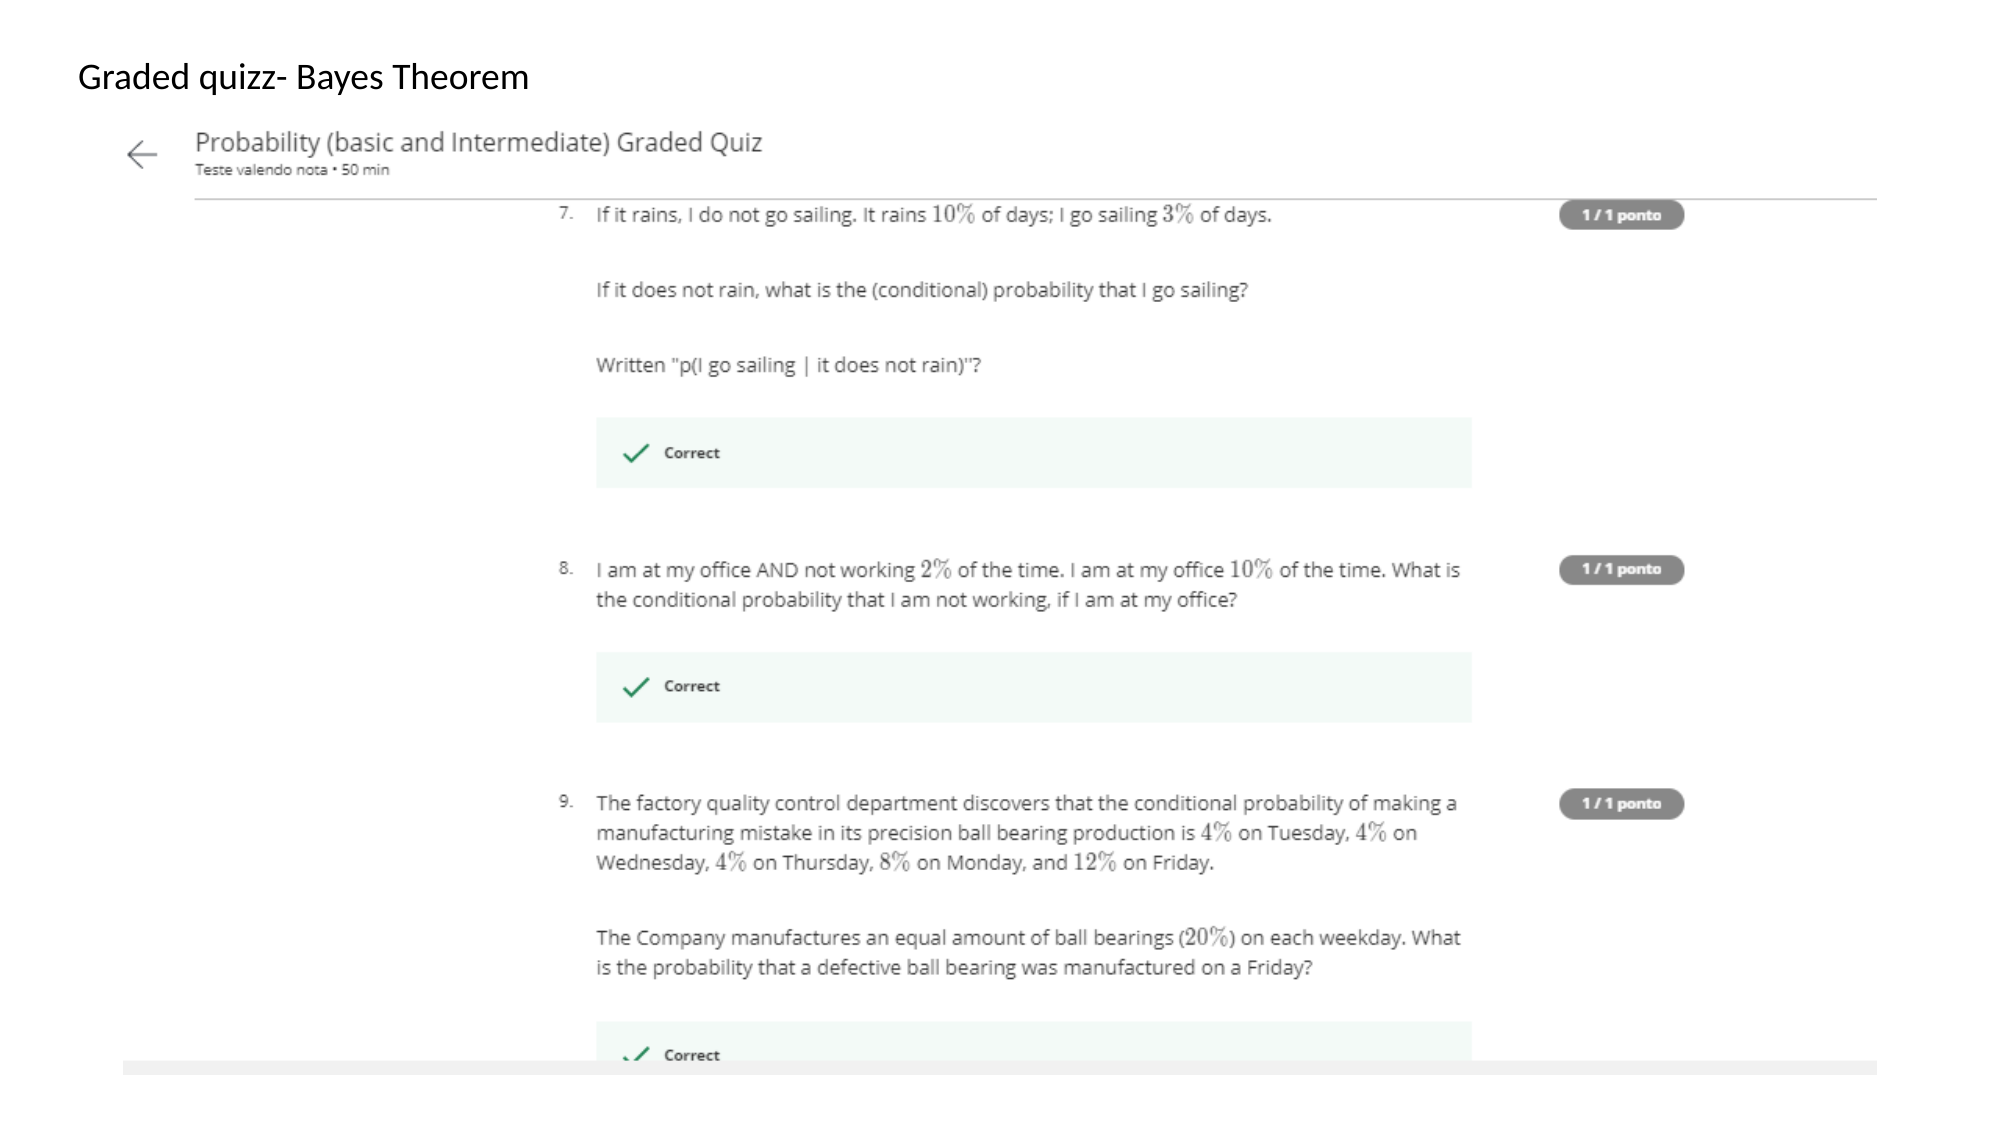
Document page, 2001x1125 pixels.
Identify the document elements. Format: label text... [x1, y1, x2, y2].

text_box Graded quizz- Bayes Theorem [63, 44, 1135, 104]
picture [123, 122, 1877, 1075]
